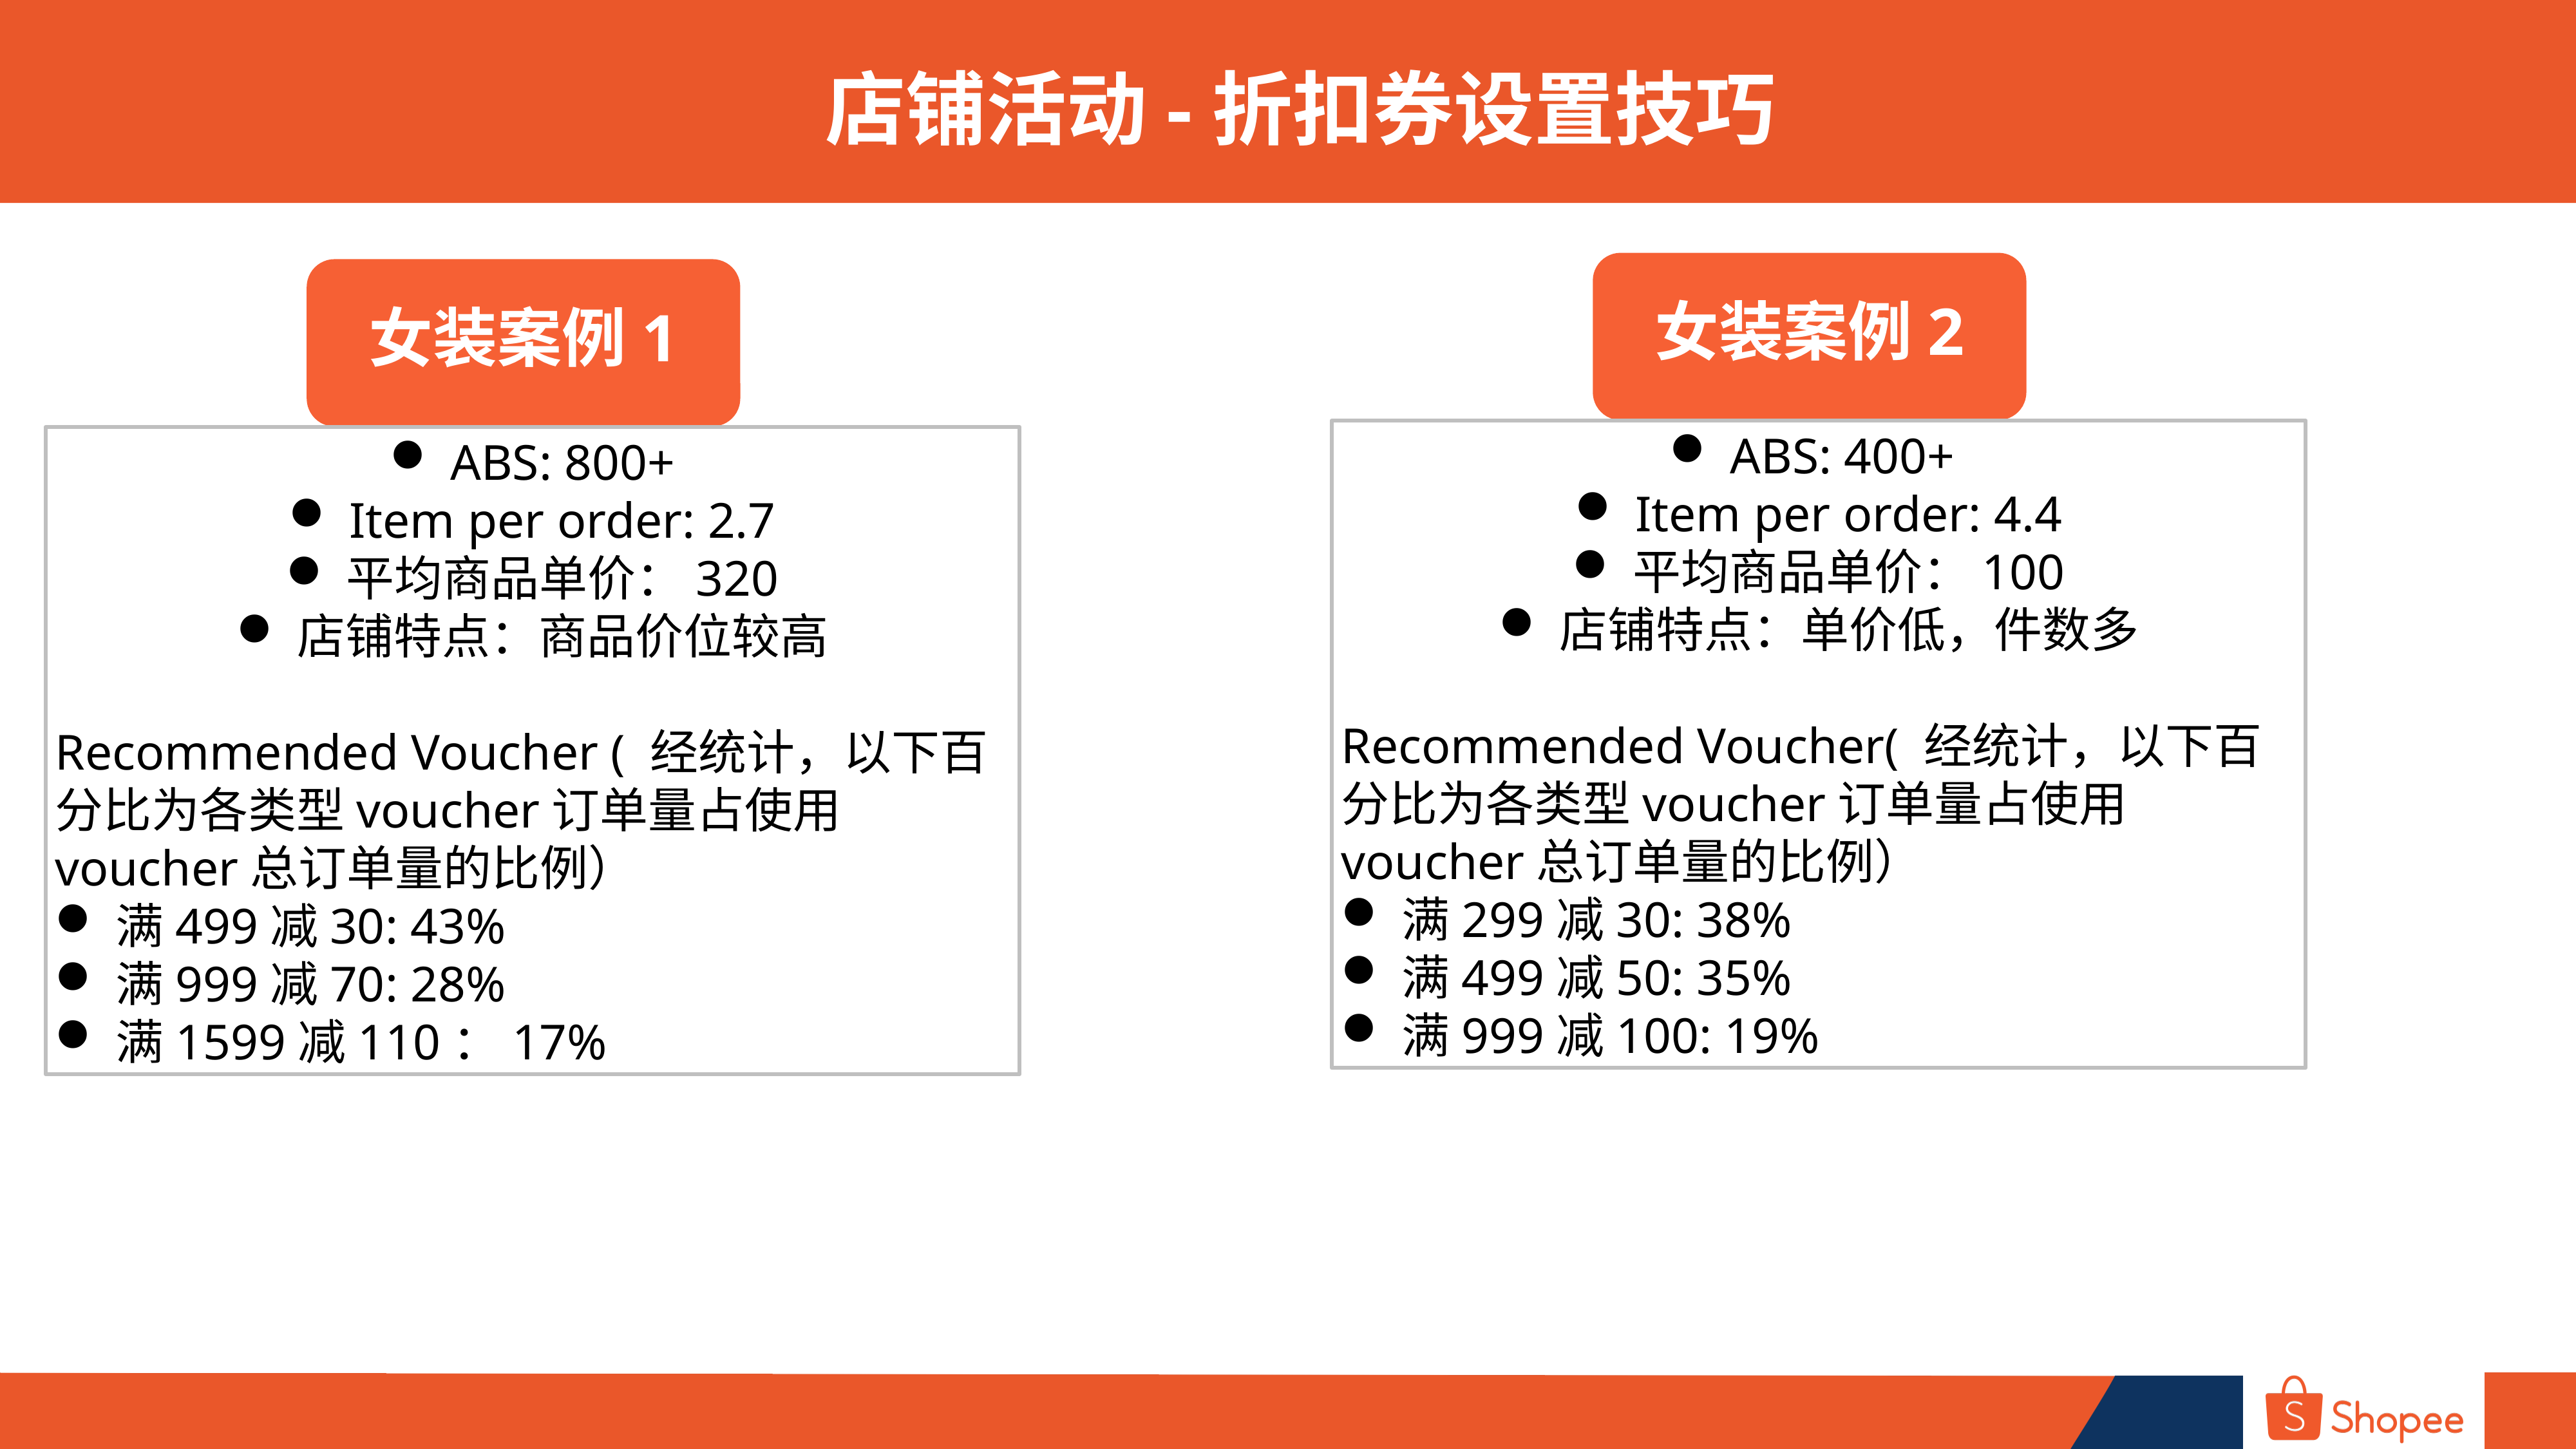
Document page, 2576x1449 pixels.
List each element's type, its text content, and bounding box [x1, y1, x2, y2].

text_box 店铺活动-折扣券设置技巧 [45, 53, 2555, 147]
picture [0, 1370, 2576, 1449]
text_box [0, 0, 2576, 204]
text_box [1593, 252, 2027, 421]
text_box [307, 259, 741, 427]
text_box ABS: 400+ Item per order: 4.4 平均商品单价：100 店铺特点：单价低，件数多 Recommended Voucher( 经统计，以下百分比为各类型voucher订单量占使用voucher总订单量的比例） 满299减30: 38% 满499减50: 35% 满999减100: 19% [1331, 421, 2306, 1068]
text_box ABS: 800+ Item per order: 2.7 平均商品单价：320 店铺特点：商品价位较高 Recommended Voucher ( 经统计，以下百分比为各类型voucher订单量占使用voucher总订单量的比例） 满499减30: 43% 满999减70: 28% 满1599减110：17% [45, 427, 1020, 1074]
text_box 女装案例1 [314, 292, 733, 380]
text_box 女装案例2 [1600, 285, 2019, 374]
